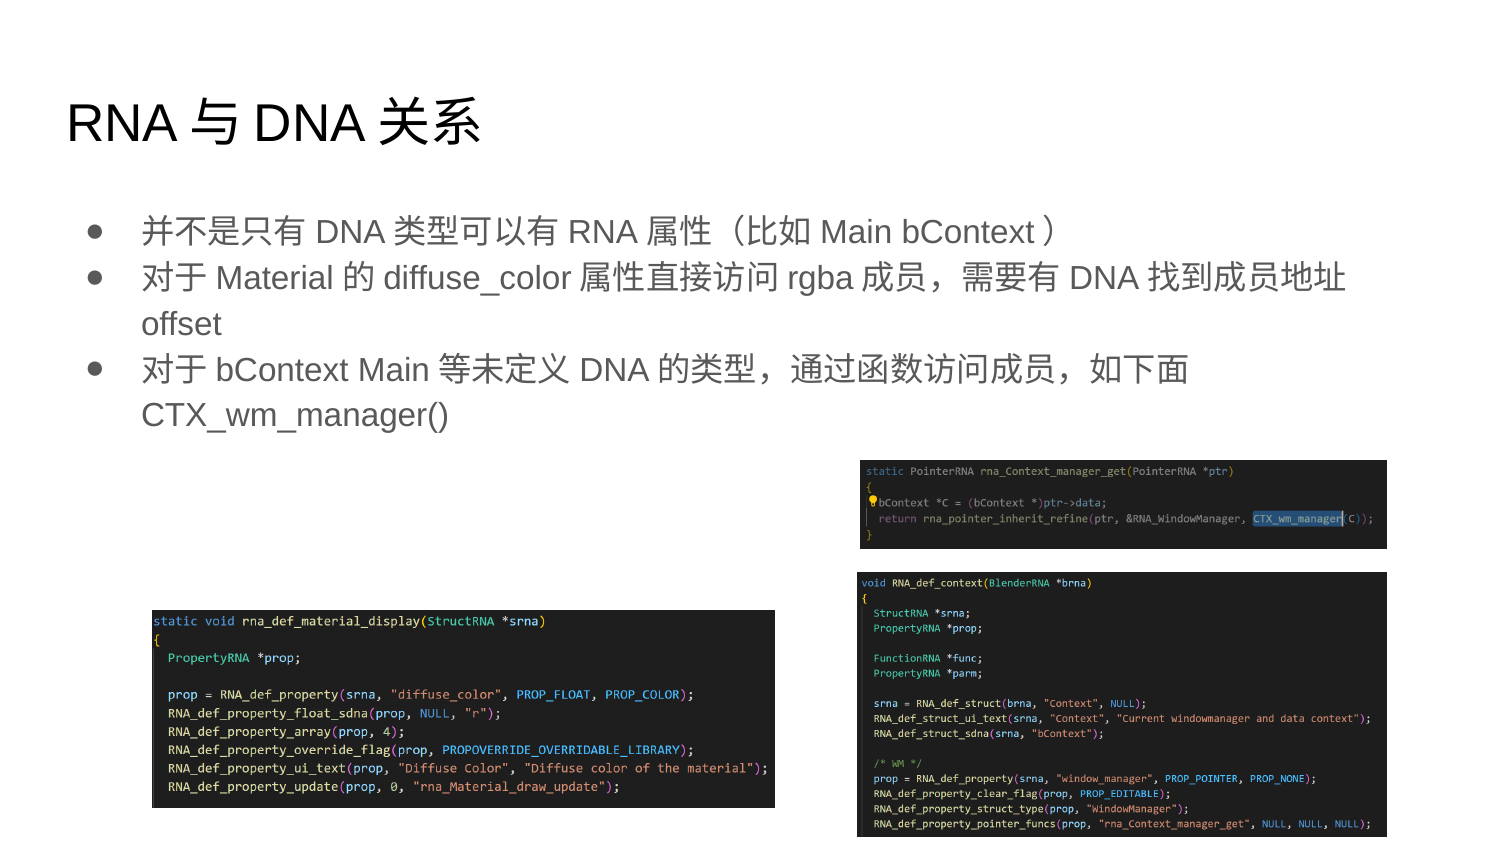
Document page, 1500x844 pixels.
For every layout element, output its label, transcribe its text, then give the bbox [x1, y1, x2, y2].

picture [860, 459, 1388, 549]
picture [857, 572, 1388, 837]
list 并不是只有DNA类型可以有RNA属性（比如Main bContext） 对于Material的diffuse_color属性直接访问rgba成员，需要有DNA找到成员地址offset 对于bContext Main等未定义DNA的类型，通过函数访问成员，如下面CTX_wm_manager() [51, 189, 1449, 750]
title RNA与DNA关系 [51, 72, 1449, 167]
picture [152, 610, 775, 809]
